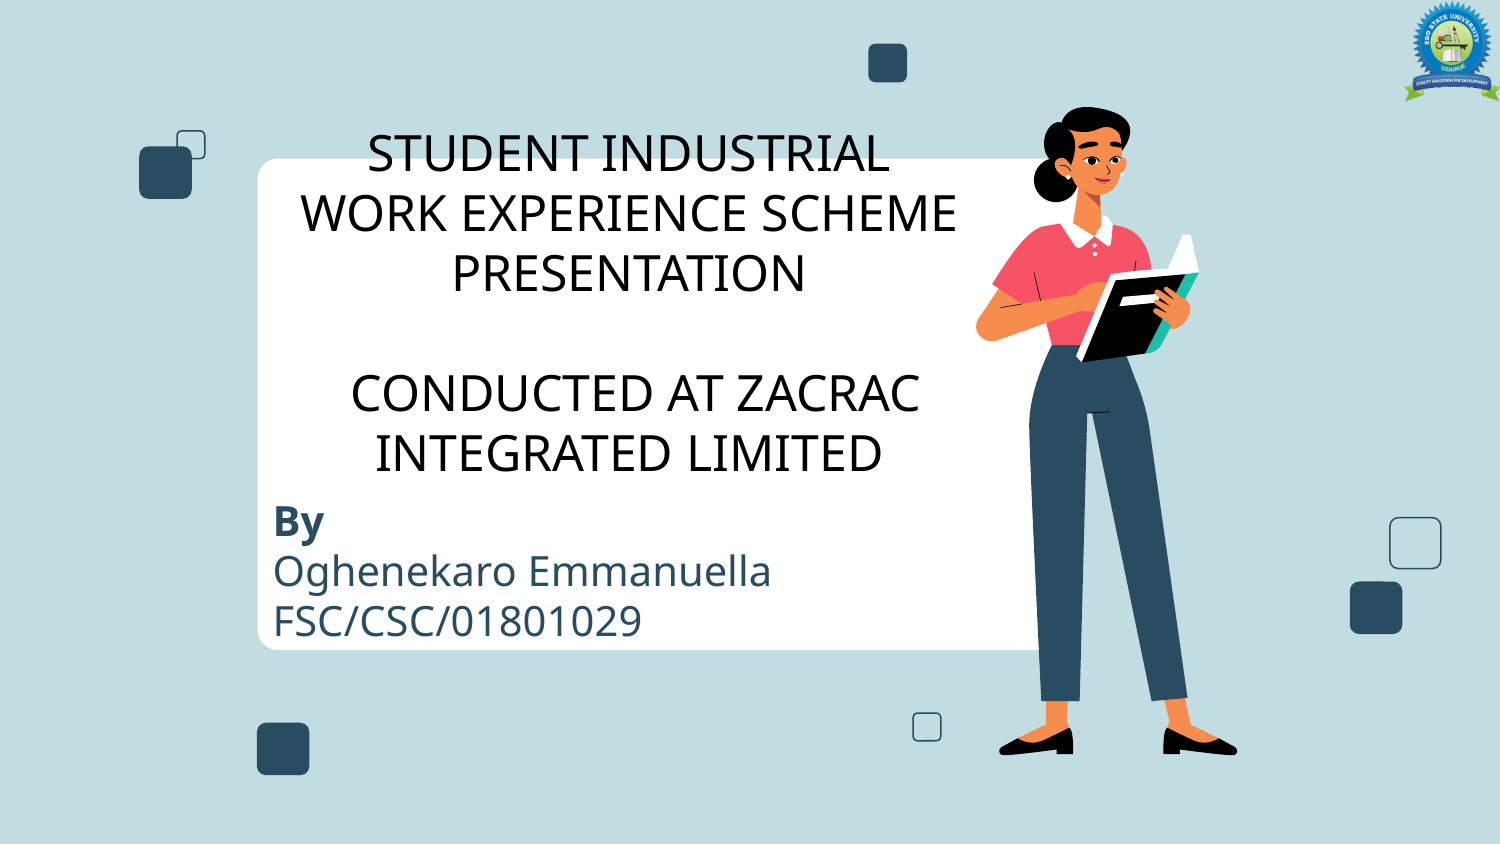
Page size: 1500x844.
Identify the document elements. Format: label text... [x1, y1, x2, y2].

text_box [971, 106, 1238, 756]
subtitle By Oghenekaro Emmanuella FSC/CSC/01801029 [257, 479, 966, 642]
picture [1397, 0, 1500, 103]
title STUDENT INDUSTRIAL WORK EXPERIENCE SCHEME PRESENTATION CONDUCTED AT ZACRAC INTEGRATED LIMITED [276, 172, 966, 479]
